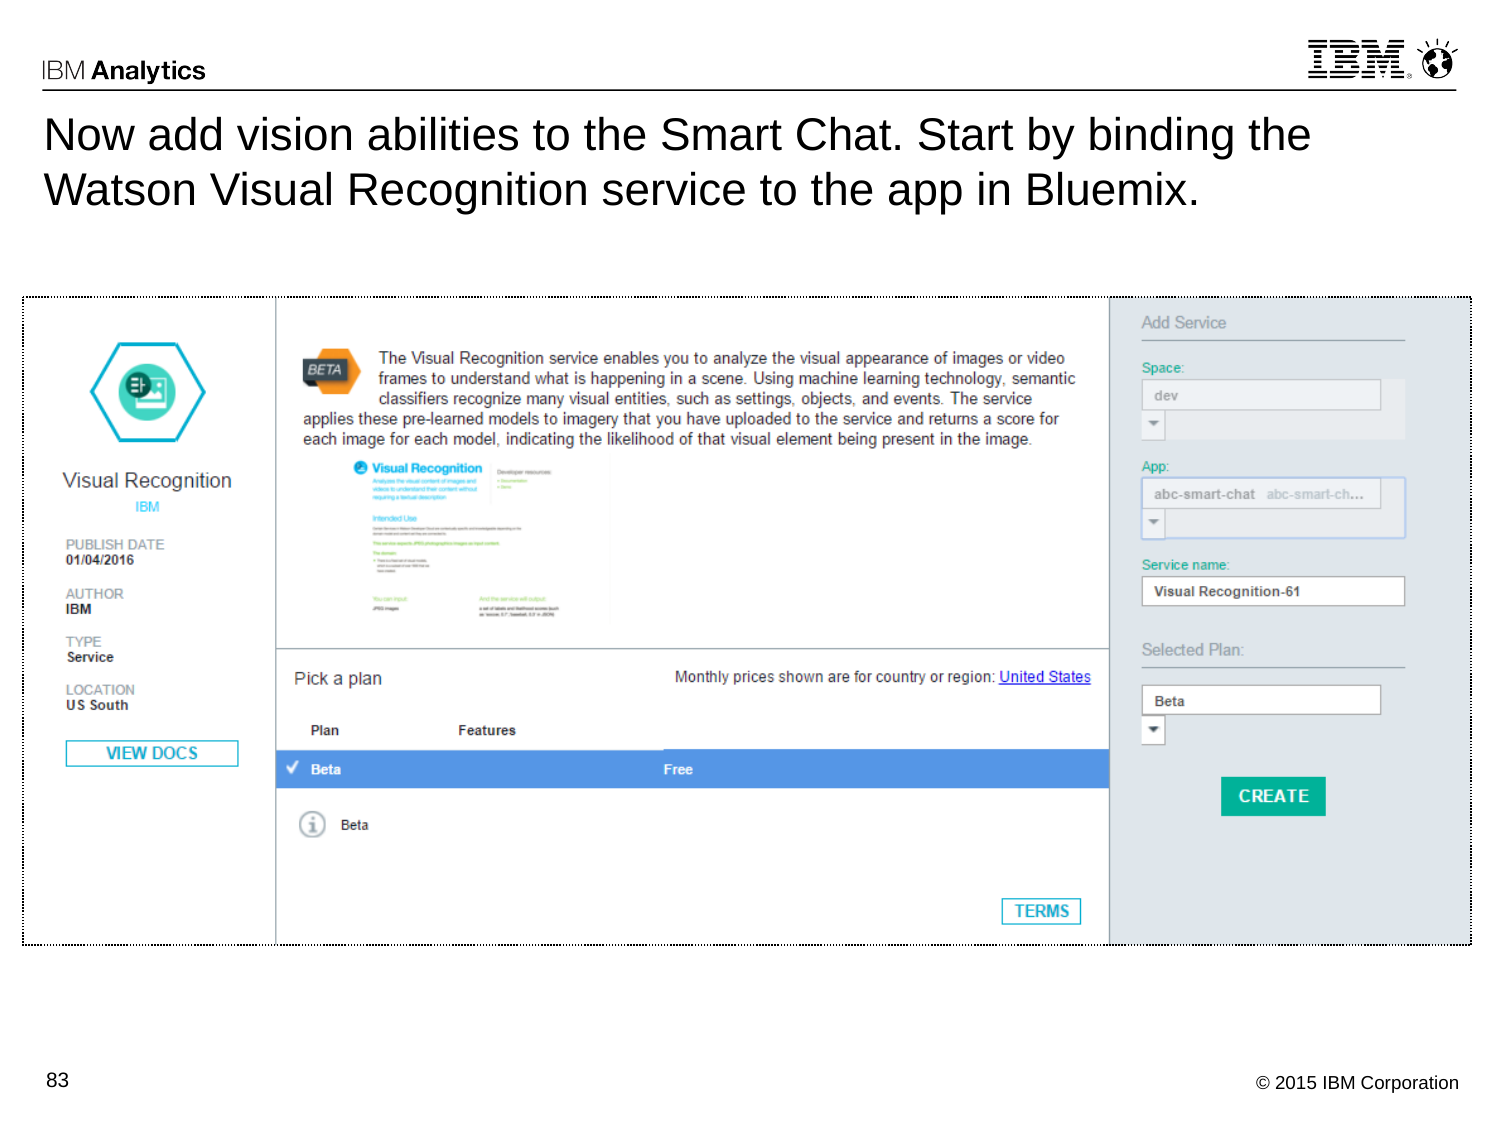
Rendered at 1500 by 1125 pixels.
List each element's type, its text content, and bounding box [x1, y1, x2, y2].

title Now add vision abilities to the Smart Chat. Start by binding the Watson Visual Recognition service to the app in Bluemix. [43, 97, 1446, 263]
picture [23, 297, 1471, 945]
picture [1294, 24, 1469, 91]
picture [24, 42, 224, 99]
